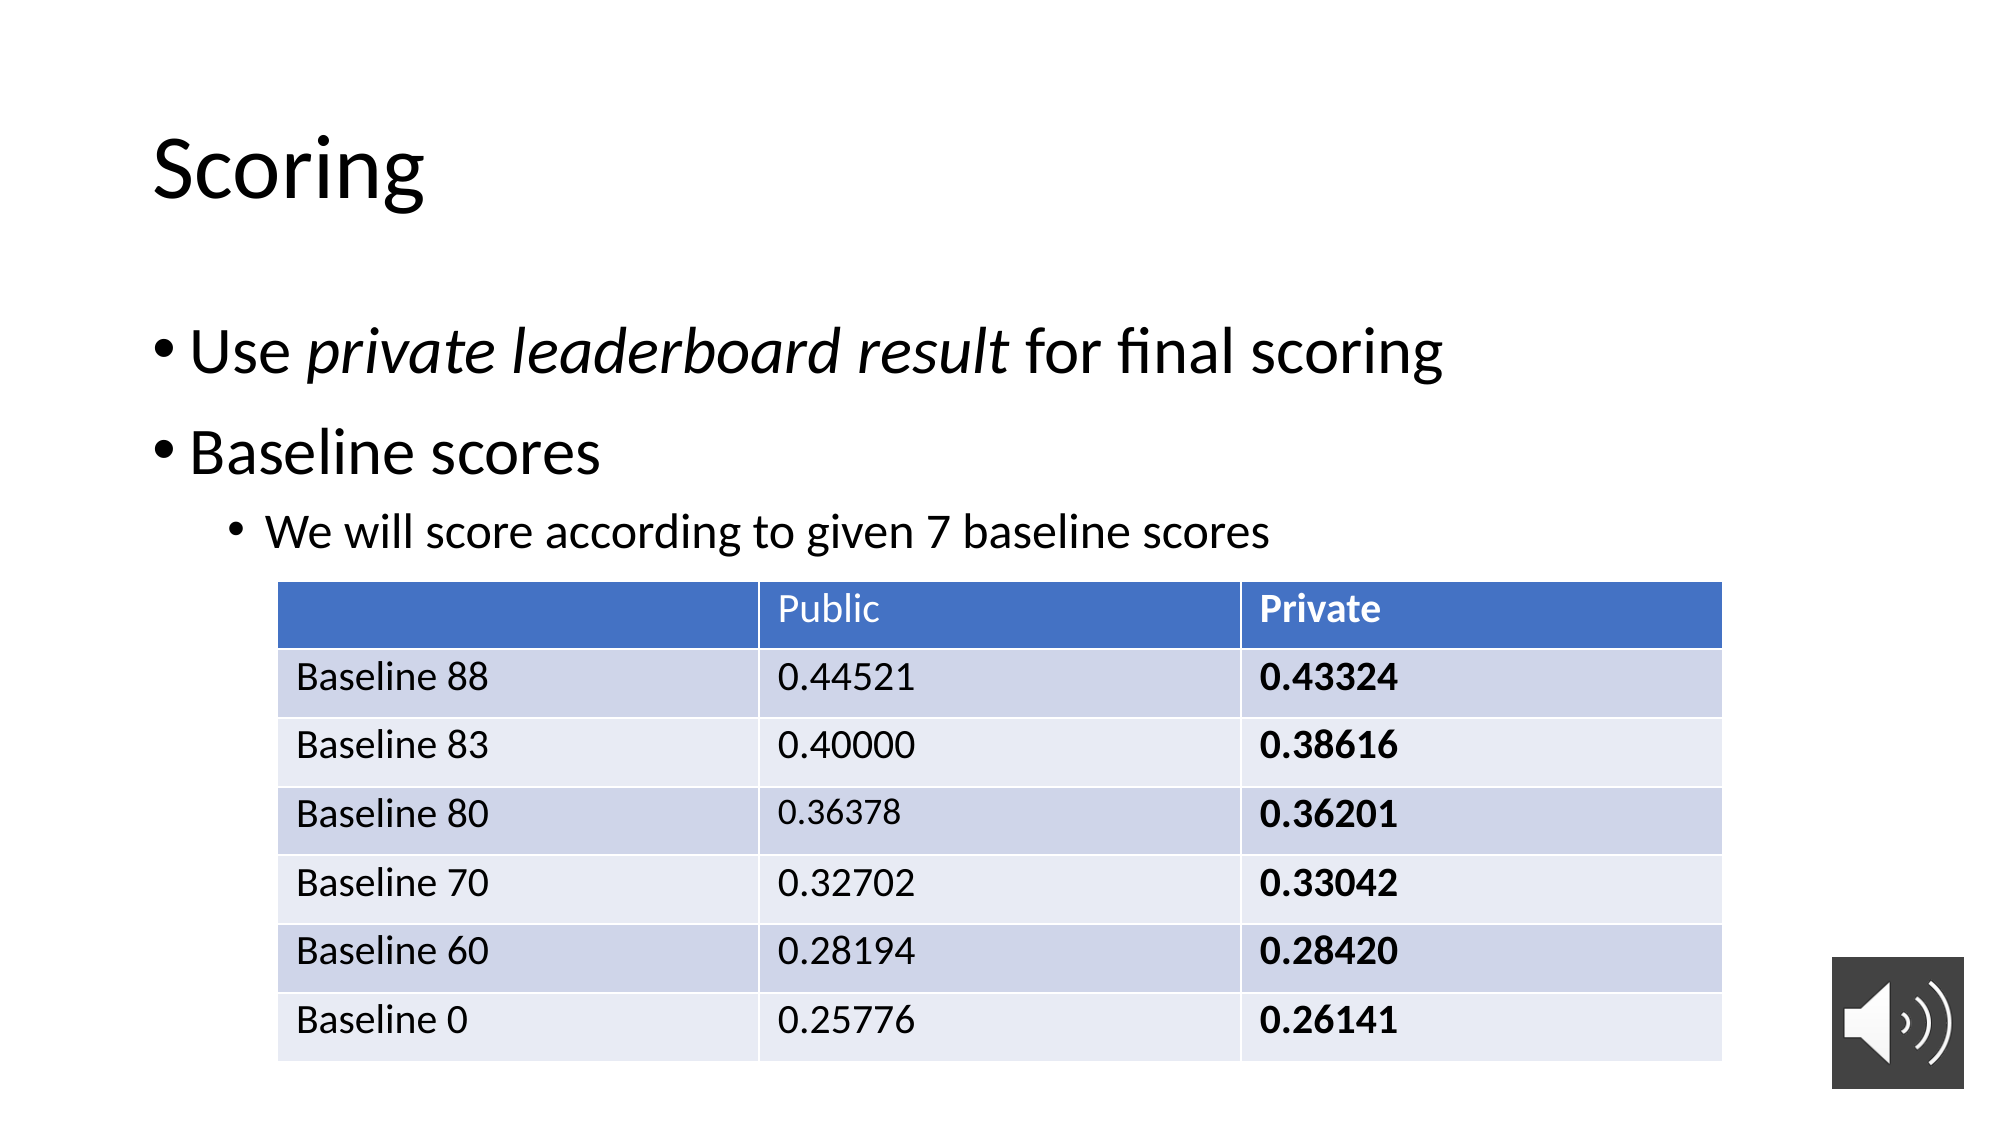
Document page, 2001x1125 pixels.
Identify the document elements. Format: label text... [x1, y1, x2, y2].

table_cell 0.32702 [760, 856, 1240, 923]
table_cell Baseline 83 [278, 719, 758, 786]
table_cell 0.40000 [760, 719, 1240, 786]
table_cell 0.44521 [760, 650, 1240, 717]
table_cell 0.28194 [760, 925, 1240, 992]
picture [1831, 956, 1965, 1090]
table_cell Baseline 0 [278, 994, 758, 1061]
table_cell 0.33042 [1242, 856, 1722, 923]
table_cell 0.43324 [1242, 650, 1722, 717]
table_cell Baseline 88 [278, 650, 758, 717]
table_header Private [1242, 582, 1722, 648]
table_cell 0.36378 [760, 788, 1240, 854]
table_cell 0.26141 [1242, 994, 1722, 1061]
table_cell 0.25776 [760, 994, 1240, 1061]
table_cell Baseline 80 [278, 788, 758, 854]
table_header [278, 582, 758, 648]
title Scoring [137, 59, 1863, 278]
table_cell Baseline 70 [278, 856, 758, 923]
table_cell Baseline 60 [278, 925, 758, 992]
table_cell 0.28420 [1242, 925, 1722, 992]
table_cell 0.38616 [1242, 719, 1722, 786]
table_header Public [760, 582, 1240, 648]
text_box Use private leaderboard result for final scoring Baseline scores We will score according to given 7 baseline scores [137, 299, 1863, 1014]
table_cell 0.36201 [1242, 788, 1722, 854]
